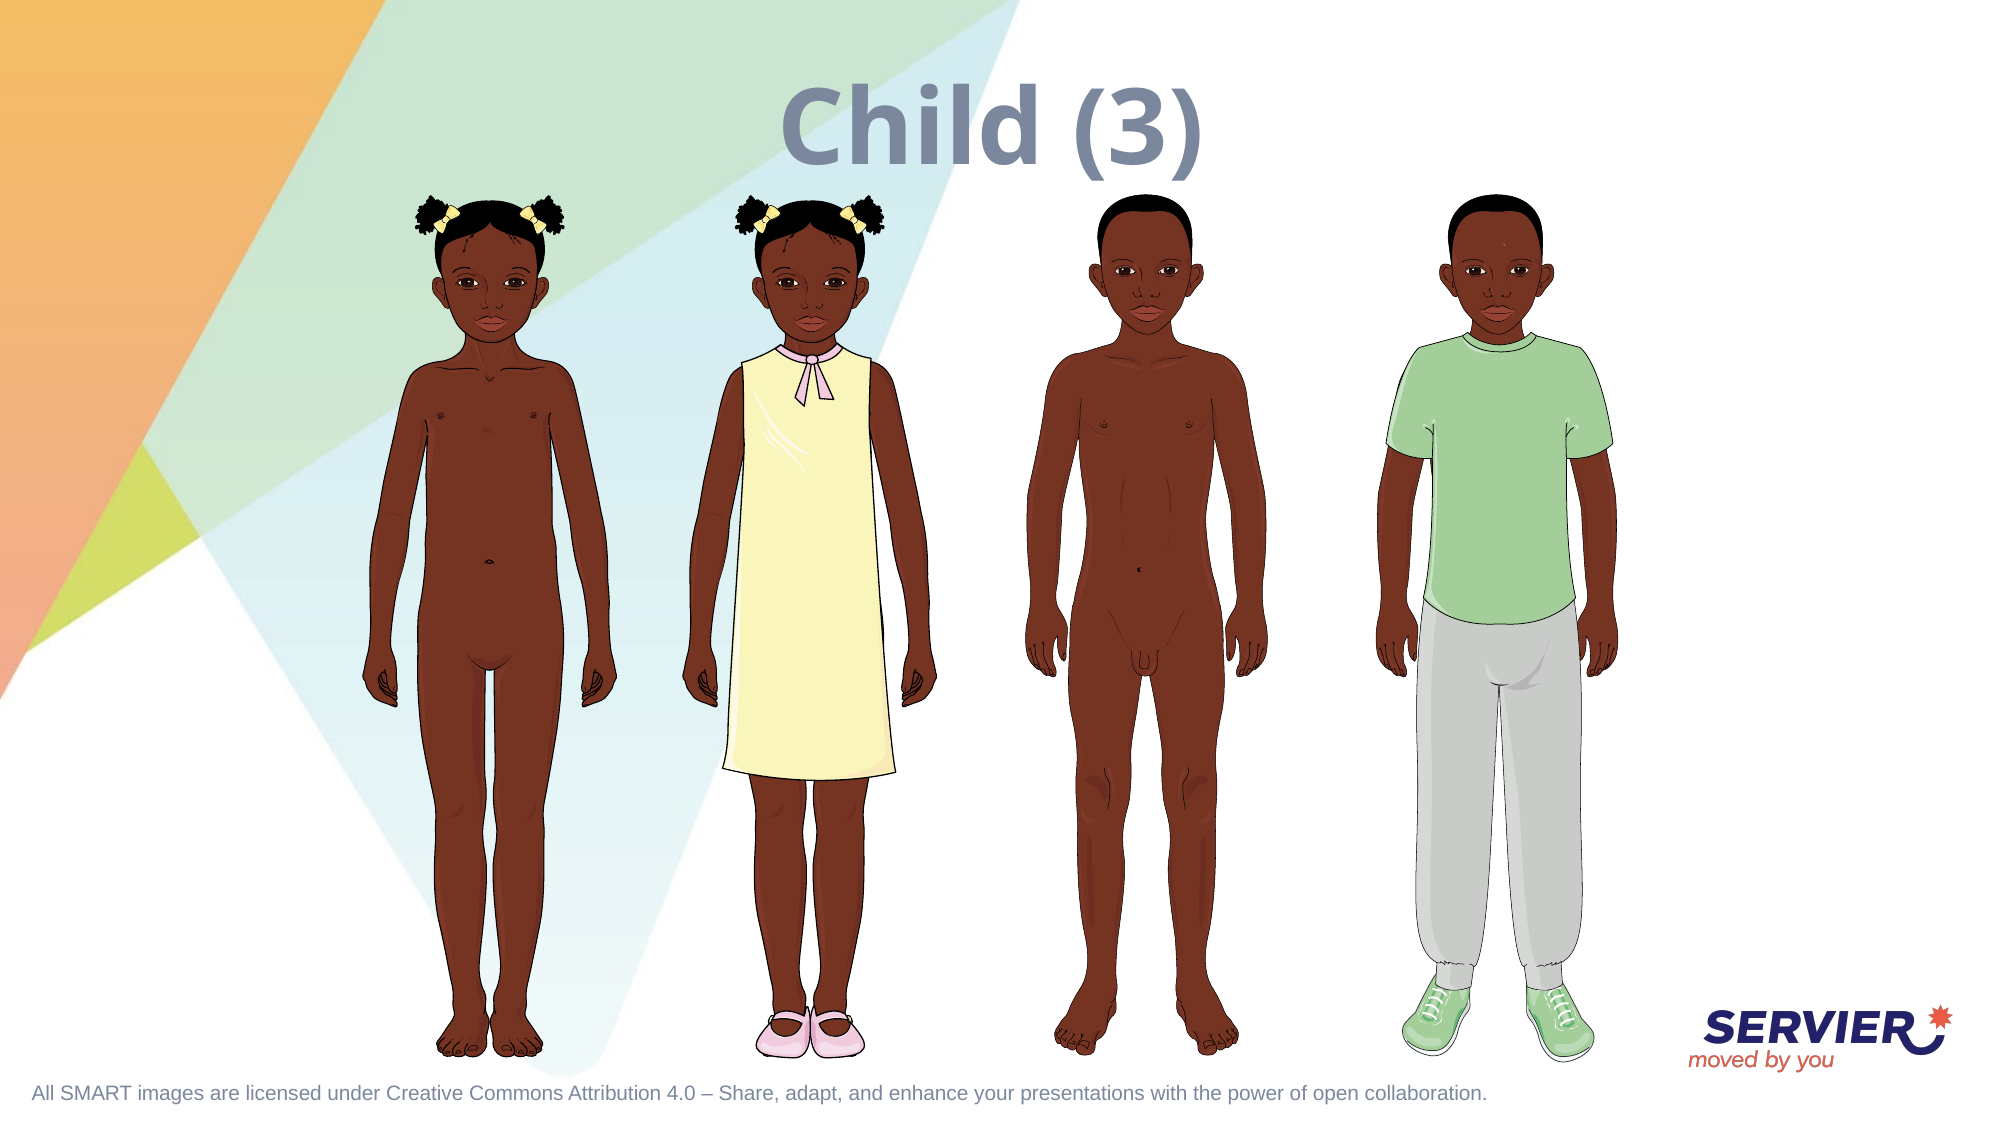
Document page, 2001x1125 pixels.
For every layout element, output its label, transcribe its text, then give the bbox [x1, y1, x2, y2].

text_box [1398, 1000, 1599, 1071]
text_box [747, 1005, 874, 1059]
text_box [1385, 332, 1614, 627]
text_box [722, 342, 896, 794]
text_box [1374, 194, 1620, 1056]
picture [0, 0, 2001, 1125]
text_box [361, 194, 618, 1058]
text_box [681, 194, 938, 1058]
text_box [1024, 194, 1269, 1056]
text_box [1402, 635, 1596, 997]
title Child (3) [55, 12, 1927, 232]
